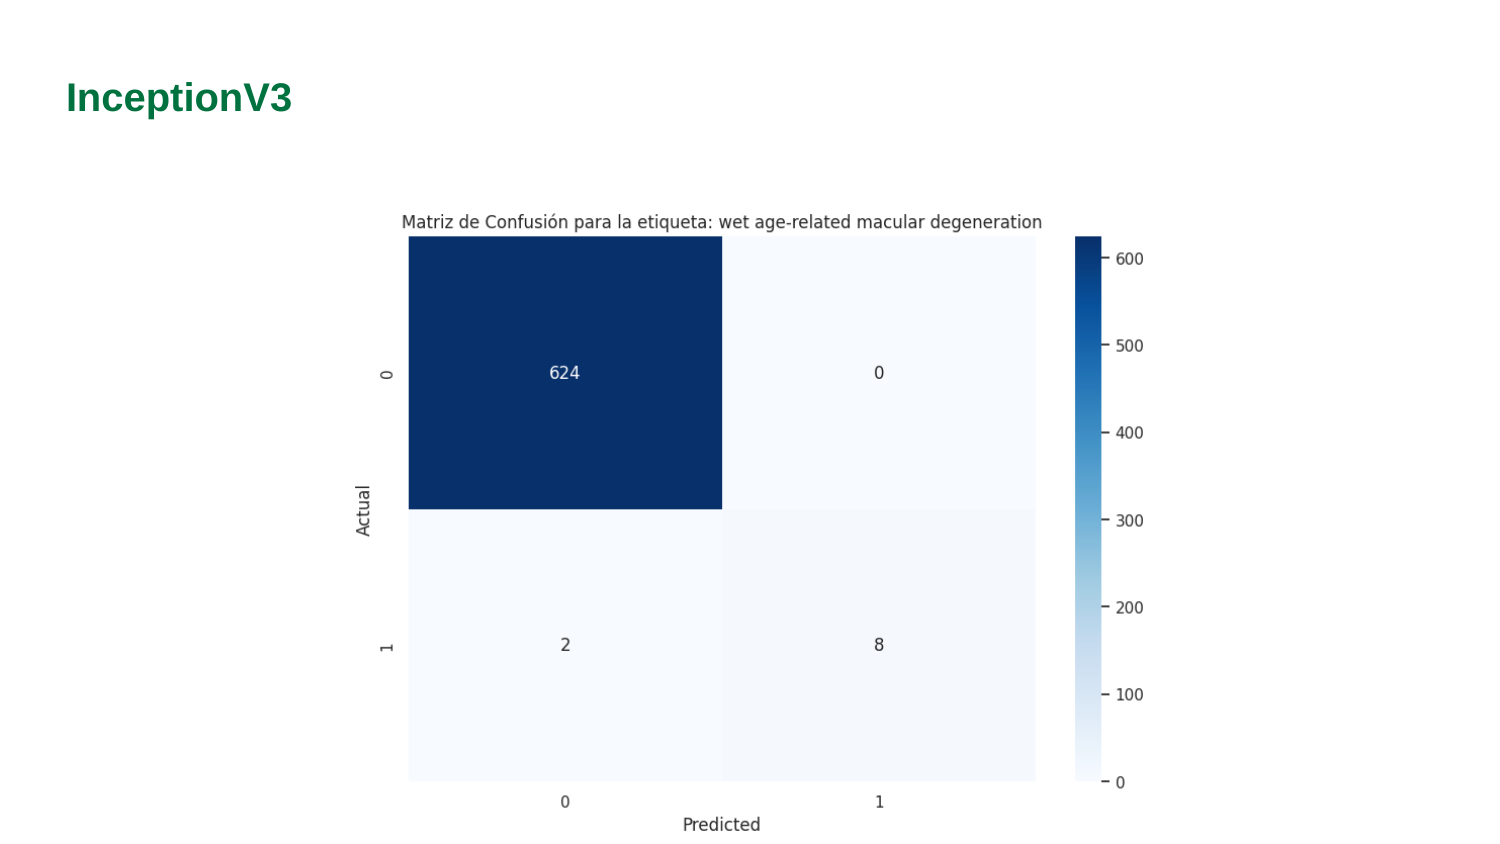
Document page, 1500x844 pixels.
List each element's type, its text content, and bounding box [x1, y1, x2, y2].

picture [346, 204, 1154, 844]
title InceptionV3 [51, 60, 1449, 155]
